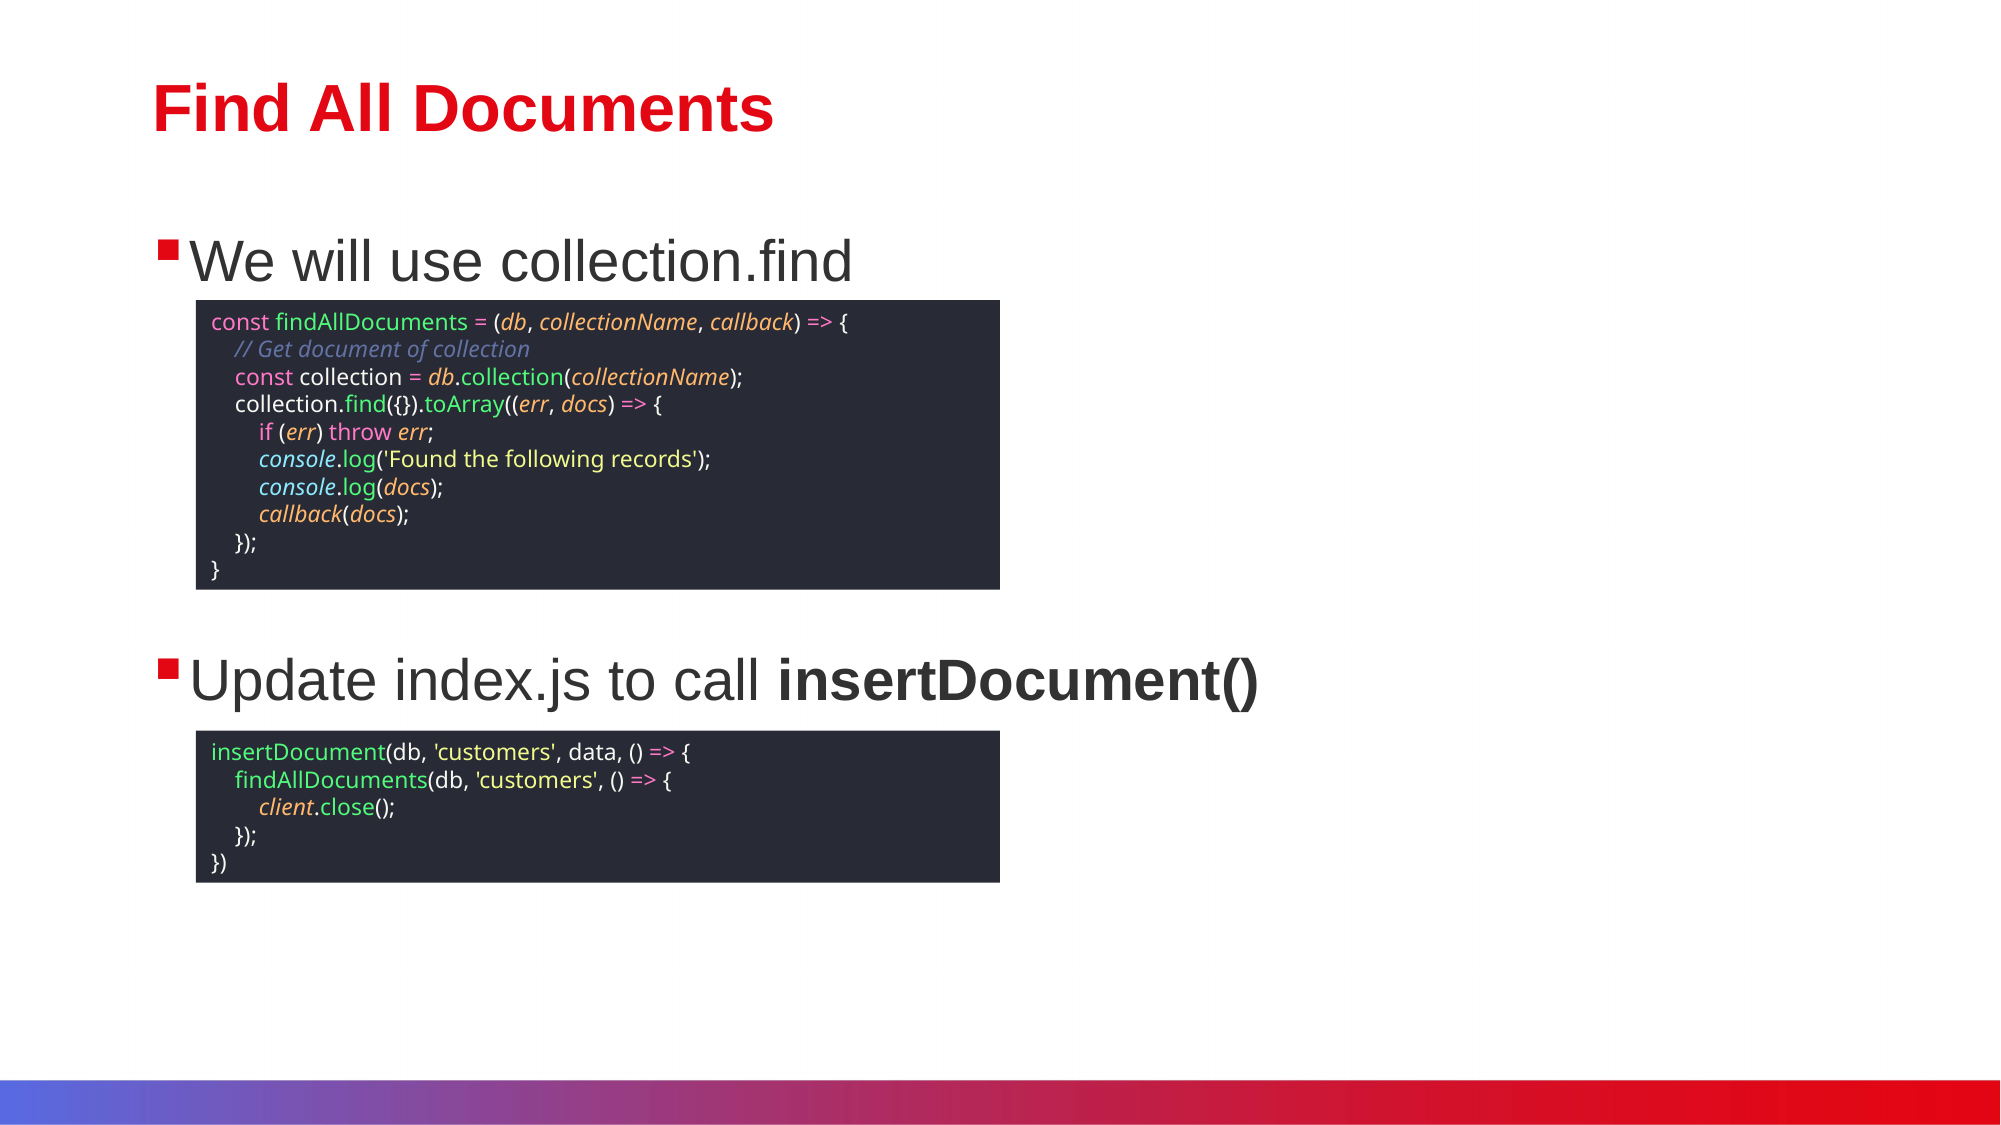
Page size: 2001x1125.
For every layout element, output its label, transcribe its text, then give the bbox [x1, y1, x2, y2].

list We will use collection.find Update index.js to call insertDocument() [137, 223, 1863, 992]
text_box insertDocument(db, 'customers', data, () => { findAllDocuments(db, 'customers', () => { client.close(); }); }) [195, 730, 1000, 883]
title Find All Documents [137, 66, 1863, 155]
picture [0, 0, 2001, 1125]
text_box const findAllDocuments = (db, collectionName, callback) => { // Get document of collection const collection = db.collection(collectionName); collection.find({}).toArray((err, docs) => { if (err) throw err; console.log('Found the following records'); console.log(docs); callback(docs); }); } [195, 300, 1000, 590]
